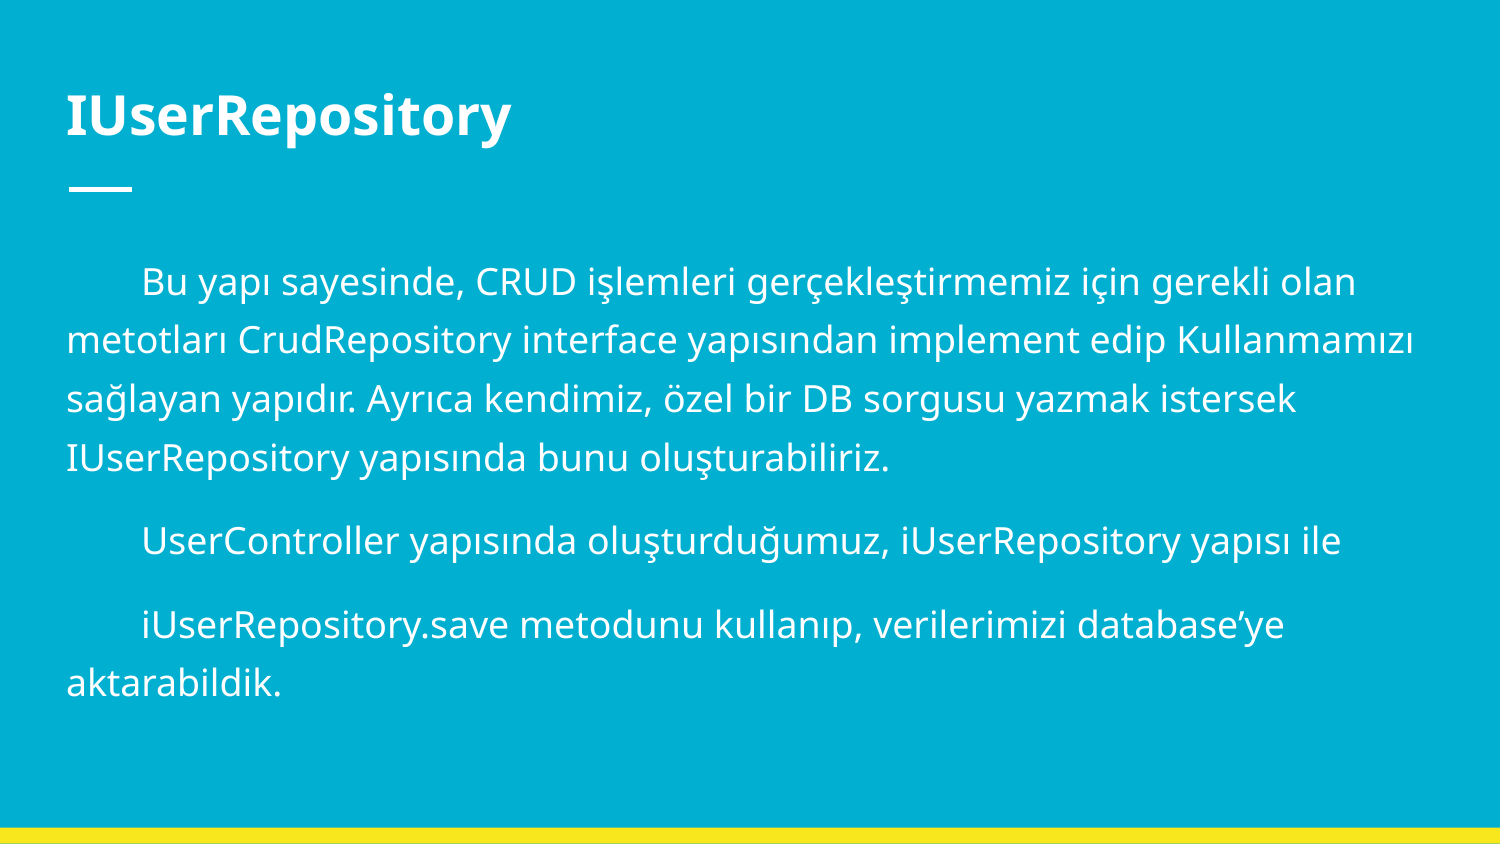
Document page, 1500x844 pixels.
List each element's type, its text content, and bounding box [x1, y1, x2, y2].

title IUserRepository [51, 61, 1449, 167]
list Bu yapı sayesinde, CRUD işlemleri gerçekleştirmemiz için gerekli olan metotları CrudRepository interface yapısından implement edip Kullanmamızı sağlayan yapıdır. Ayrıca kendimiz, özel bir DB sorgusu yazmak istersek IUserRepository yapısında bunu oluşturabiliriz. UserController yapısında oluşturduğumuz, iUserRepository yapısı ile iUserRepository.save metodunu kullanıp, verilerimizi database’ye aktarabildik. [51, 232, 1449, 750]
